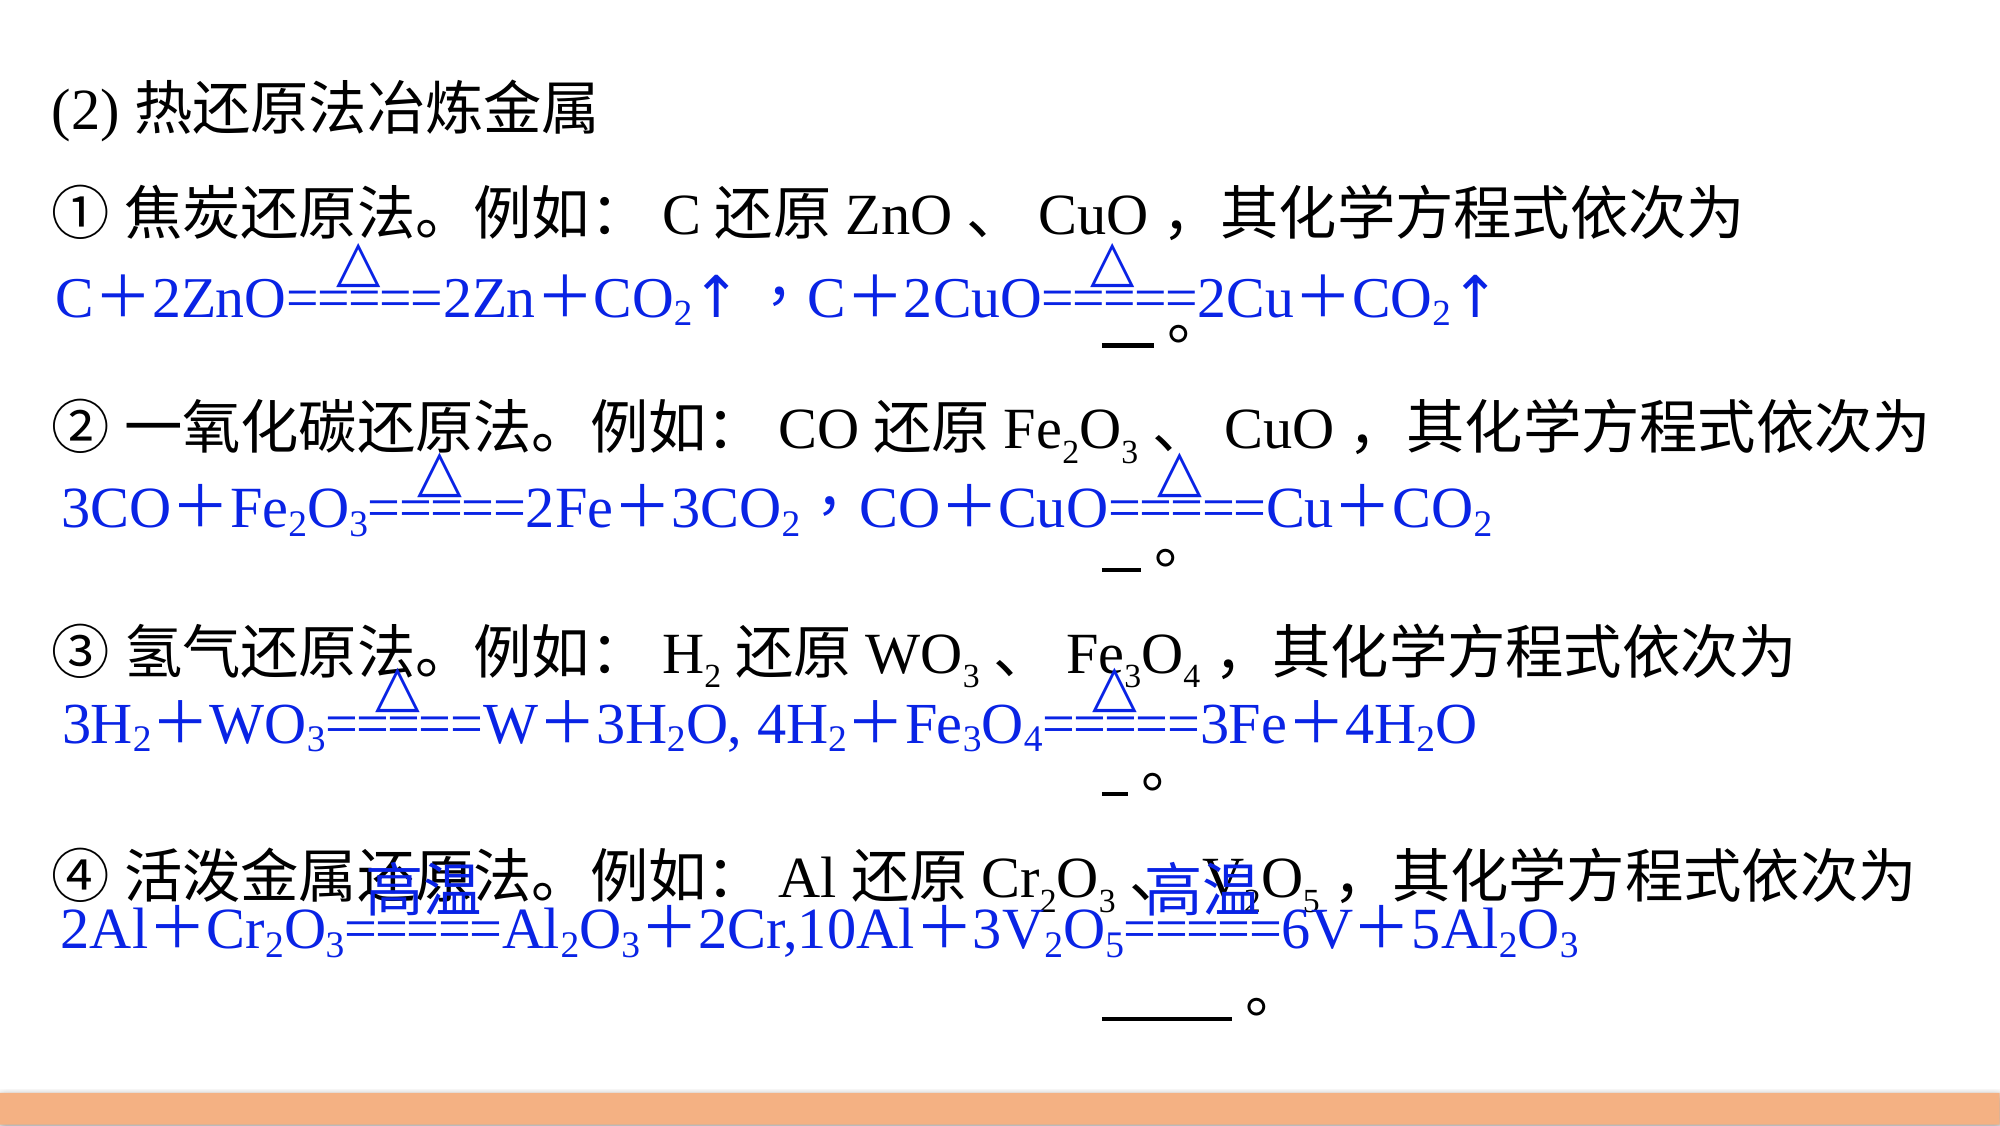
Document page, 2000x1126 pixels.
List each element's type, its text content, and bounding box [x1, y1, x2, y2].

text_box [61, 640, 1763, 804]
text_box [61, 425, 1762, 589]
text_box [0, 1092, 2000, 1125]
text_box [60, 845, 1840, 1005]
text_box (2)热还原法冶炼金属 ①焦炭还原法。例如：C还原ZnO、CuO，其化学方程式依次为 。 ②一氧化碳还原法。例如：CO还原Fe2O3、CuO，其化学方程式依次为 。 ③氢气还原法。例如：H2还原WO3、Fe3O4，其化学方程式依次为 。 ④活泼金属还原法。例如：Al还原Cr2O3、V2O5，其化学方程式依次为 。 [37, 28, 1947, 1032]
text_box 10 [59, 427, 1769, 600]
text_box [55, 216, 1745, 370]
